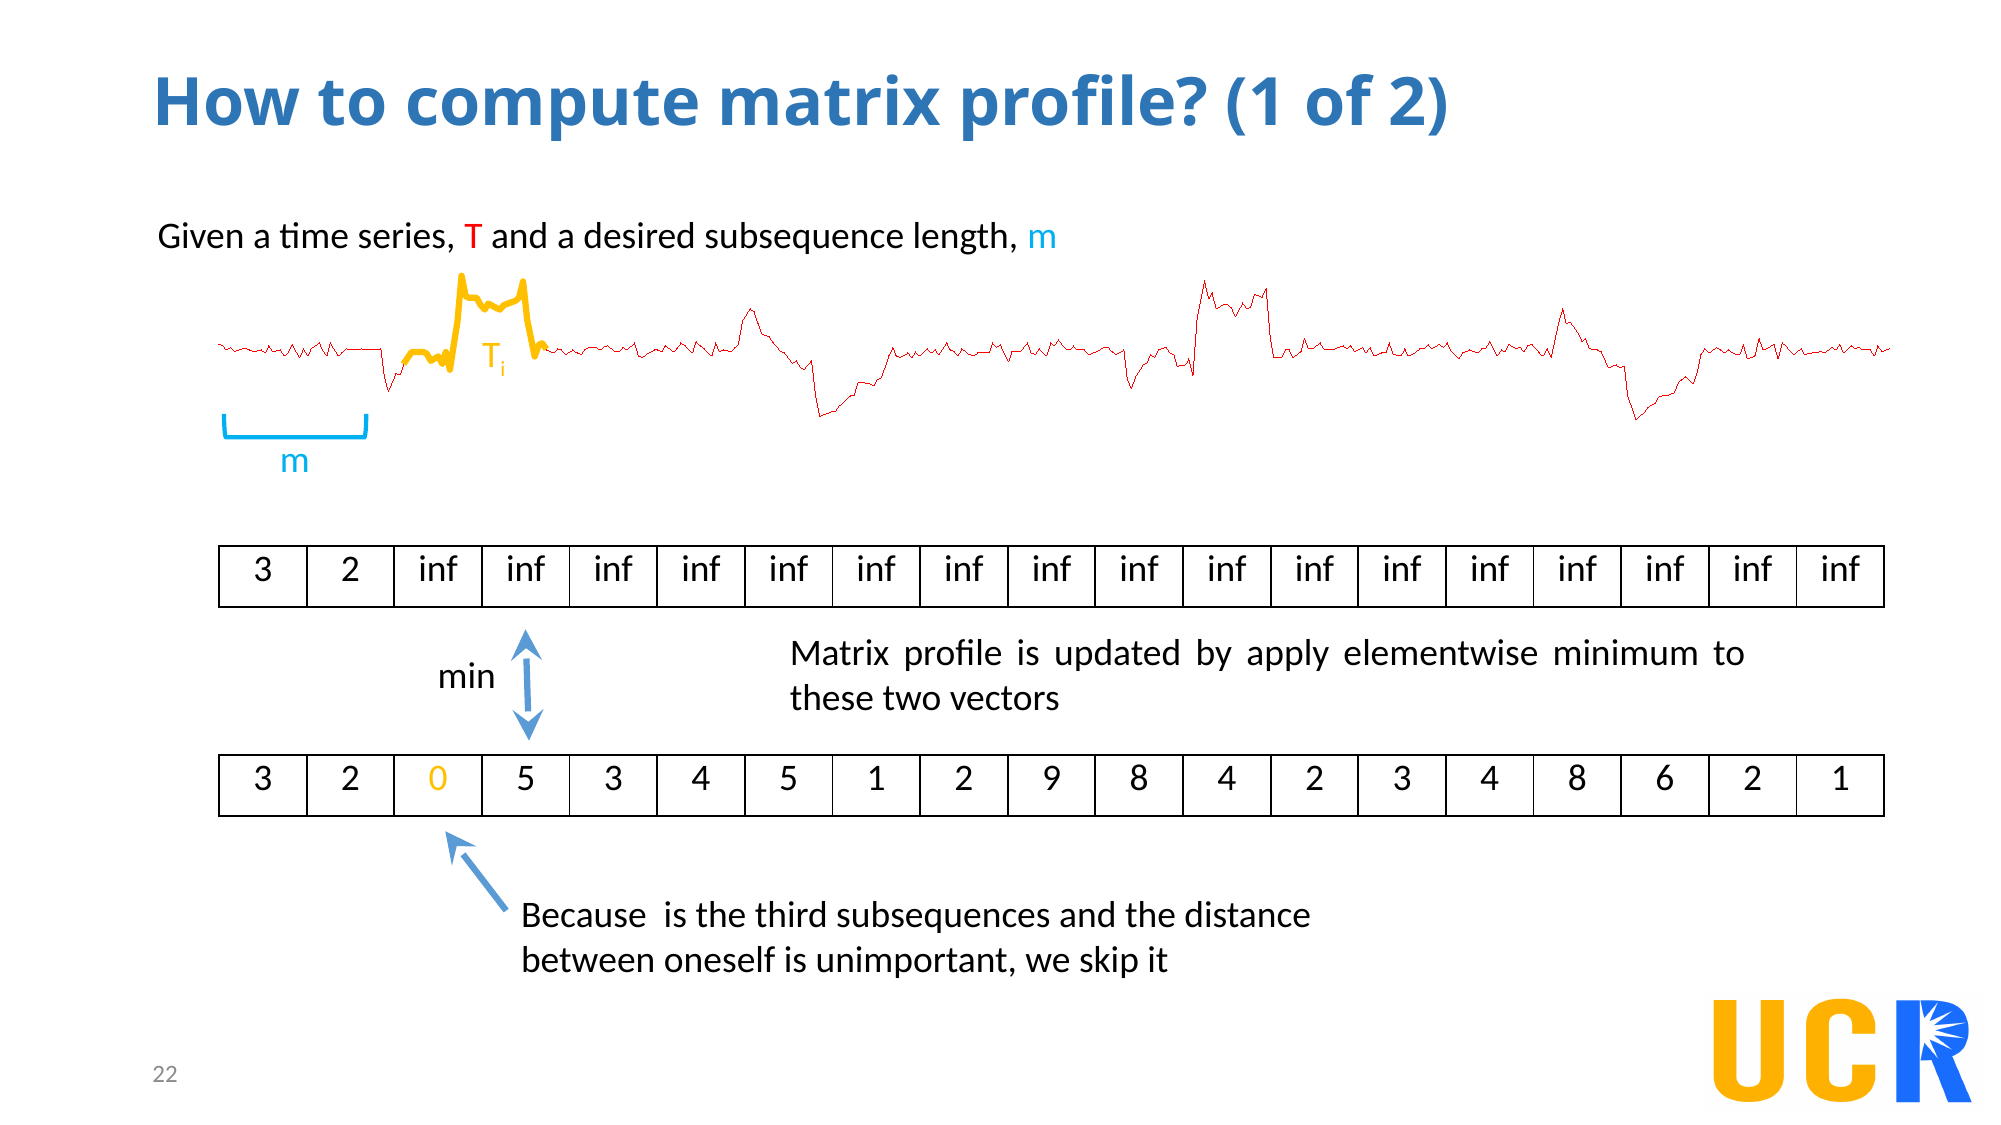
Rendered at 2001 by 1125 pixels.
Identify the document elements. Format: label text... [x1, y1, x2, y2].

table_header inf [921, 547, 1007, 606]
table_header 8 [1096, 756, 1182, 815]
table_header 3 [1359, 756, 1445, 815]
table_header 4 [1447, 756, 1533, 815]
table_header inf [746, 547, 832, 606]
table_header inf [1272, 547, 1357, 606]
text_box min [423, 643, 513, 704]
table_header 3 [220, 756, 306, 815]
table_header 1 [1797, 756, 1883, 815]
table_header inf [395, 547, 481, 606]
table_header inf [1622, 547, 1708, 606]
table_header 4 [1184, 756, 1270, 815]
table_header inf [1184, 547, 1270, 606]
table_header 2 [308, 547, 393, 606]
table_header inf [1096, 547, 1182, 606]
title How to compute matrix profile? (1 of 2) [137, 59, 1863, 188]
text_box Given a time series, T and a desired subsequence length, m [142, 203, 1073, 264]
slide_number 22 [137, 1042, 219, 1103]
table_header inf [833, 547, 919, 606]
table_header 3 [570, 756, 656, 815]
table_header 5 [483, 756, 569, 815]
text_box m [265, 427, 325, 488]
table_header 0 [395, 756, 481, 815]
table_header 2 [308, 756, 393, 815]
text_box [525, 629, 529, 741]
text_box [218, 276, 1890, 420]
picture [1703, 990, 1982, 1111]
table_header 5 [746, 756, 832, 815]
table_header 2 [1710, 756, 1796, 815]
table_header inf [1534, 547, 1620, 606]
table_header 9 [1009, 756, 1094, 815]
table_header 2 [1272, 756, 1357, 815]
table_header 6 [1622, 756, 1708, 815]
table_header inf [1797, 547, 1883, 606]
table_header inf [1359, 547, 1445, 606]
table_header inf [570, 547, 656, 606]
table_header 3 [220, 547, 306, 606]
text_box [445, 831, 507, 911]
table_header 4 [658, 756, 744, 815]
text_box Matrix profile is updated by apply elementwise minimum to these two vectors [774, 620, 1761, 726]
table_header inf [658, 547, 744, 606]
table_header 8 [1534, 756, 1620, 815]
table_header inf [1710, 547, 1796, 606]
table_header inf [1009, 547, 1094, 606]
table_header 2 [921, 756, 1007, 815]
table_header inf [1447, 547, 1533, 606]
table_header inf [483, 547, 569, 606]
text_box [223, 420, 367, 438]
table_header 1 [833, 756, 919, 815]
